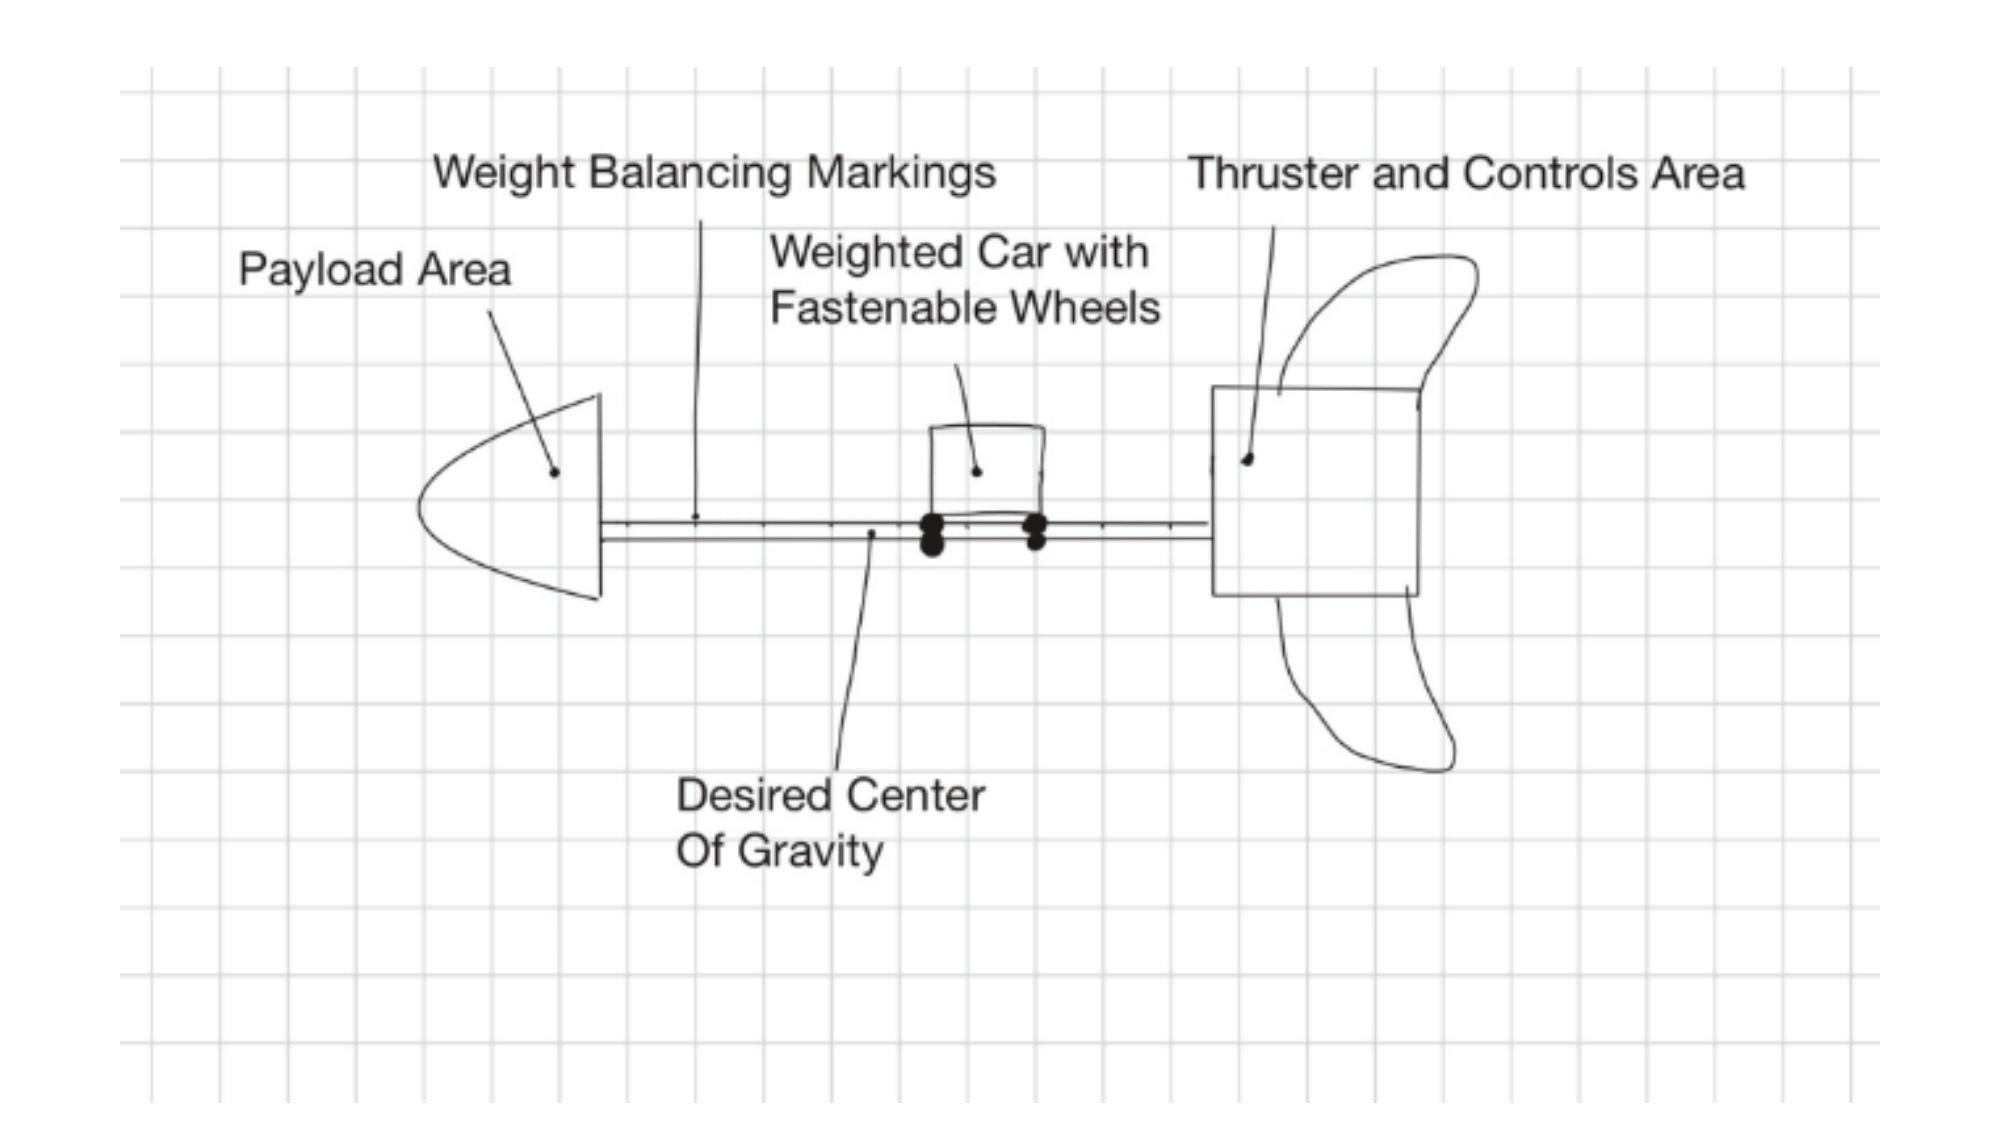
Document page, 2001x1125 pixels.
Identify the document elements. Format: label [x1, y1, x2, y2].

picture [119, 67, 1881, 1104]
